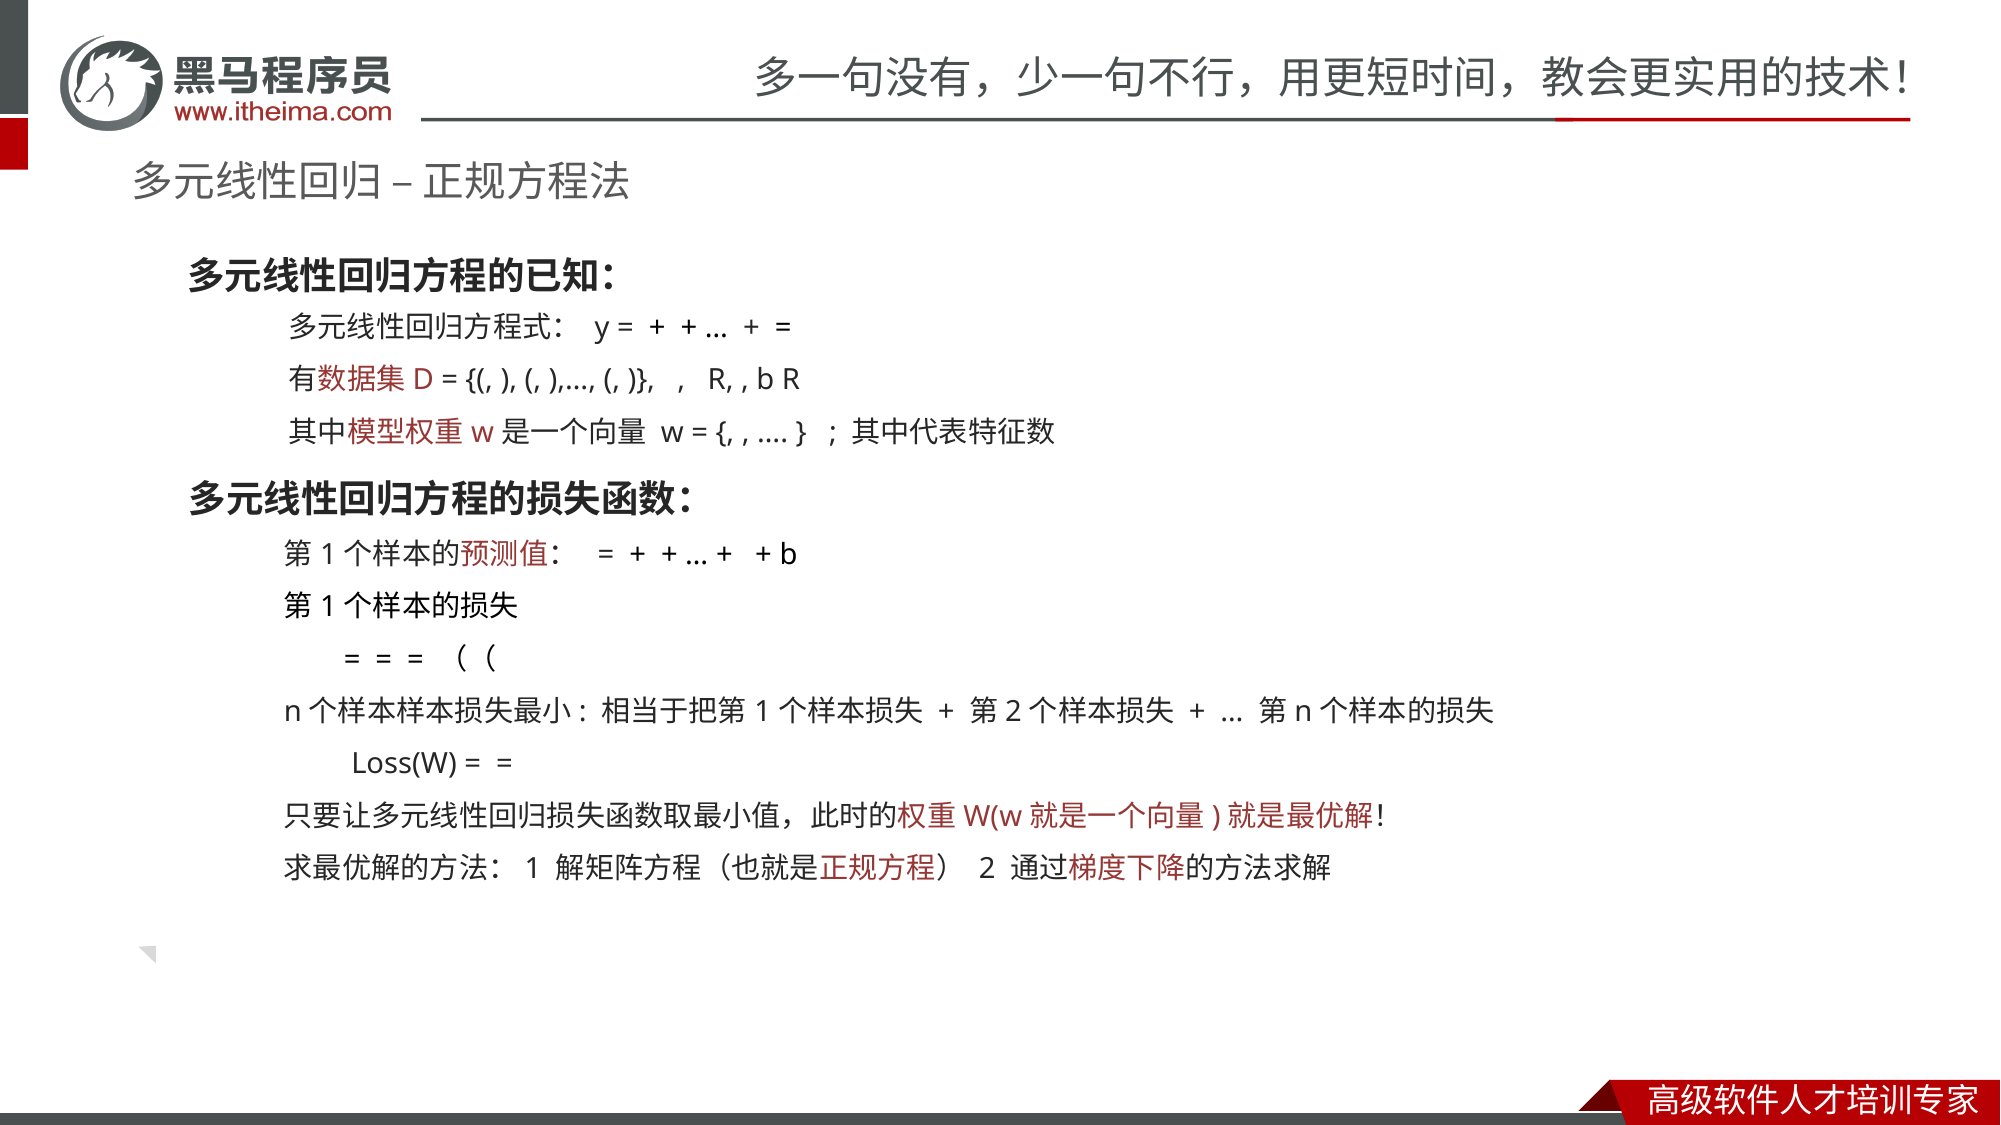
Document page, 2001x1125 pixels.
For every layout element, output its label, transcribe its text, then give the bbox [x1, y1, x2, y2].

title 多元线性回归 – 正规方程法 [116, 137, 1153, 223]
text_box 多元线性回归方程的损失函数： [173, 445, 875, 503]
text_box 多元线性回归方程的已知： [172, 221, 1036, 280]
text_box [136, 943, 159, 966]
picture [14, 0, 453, 179]
